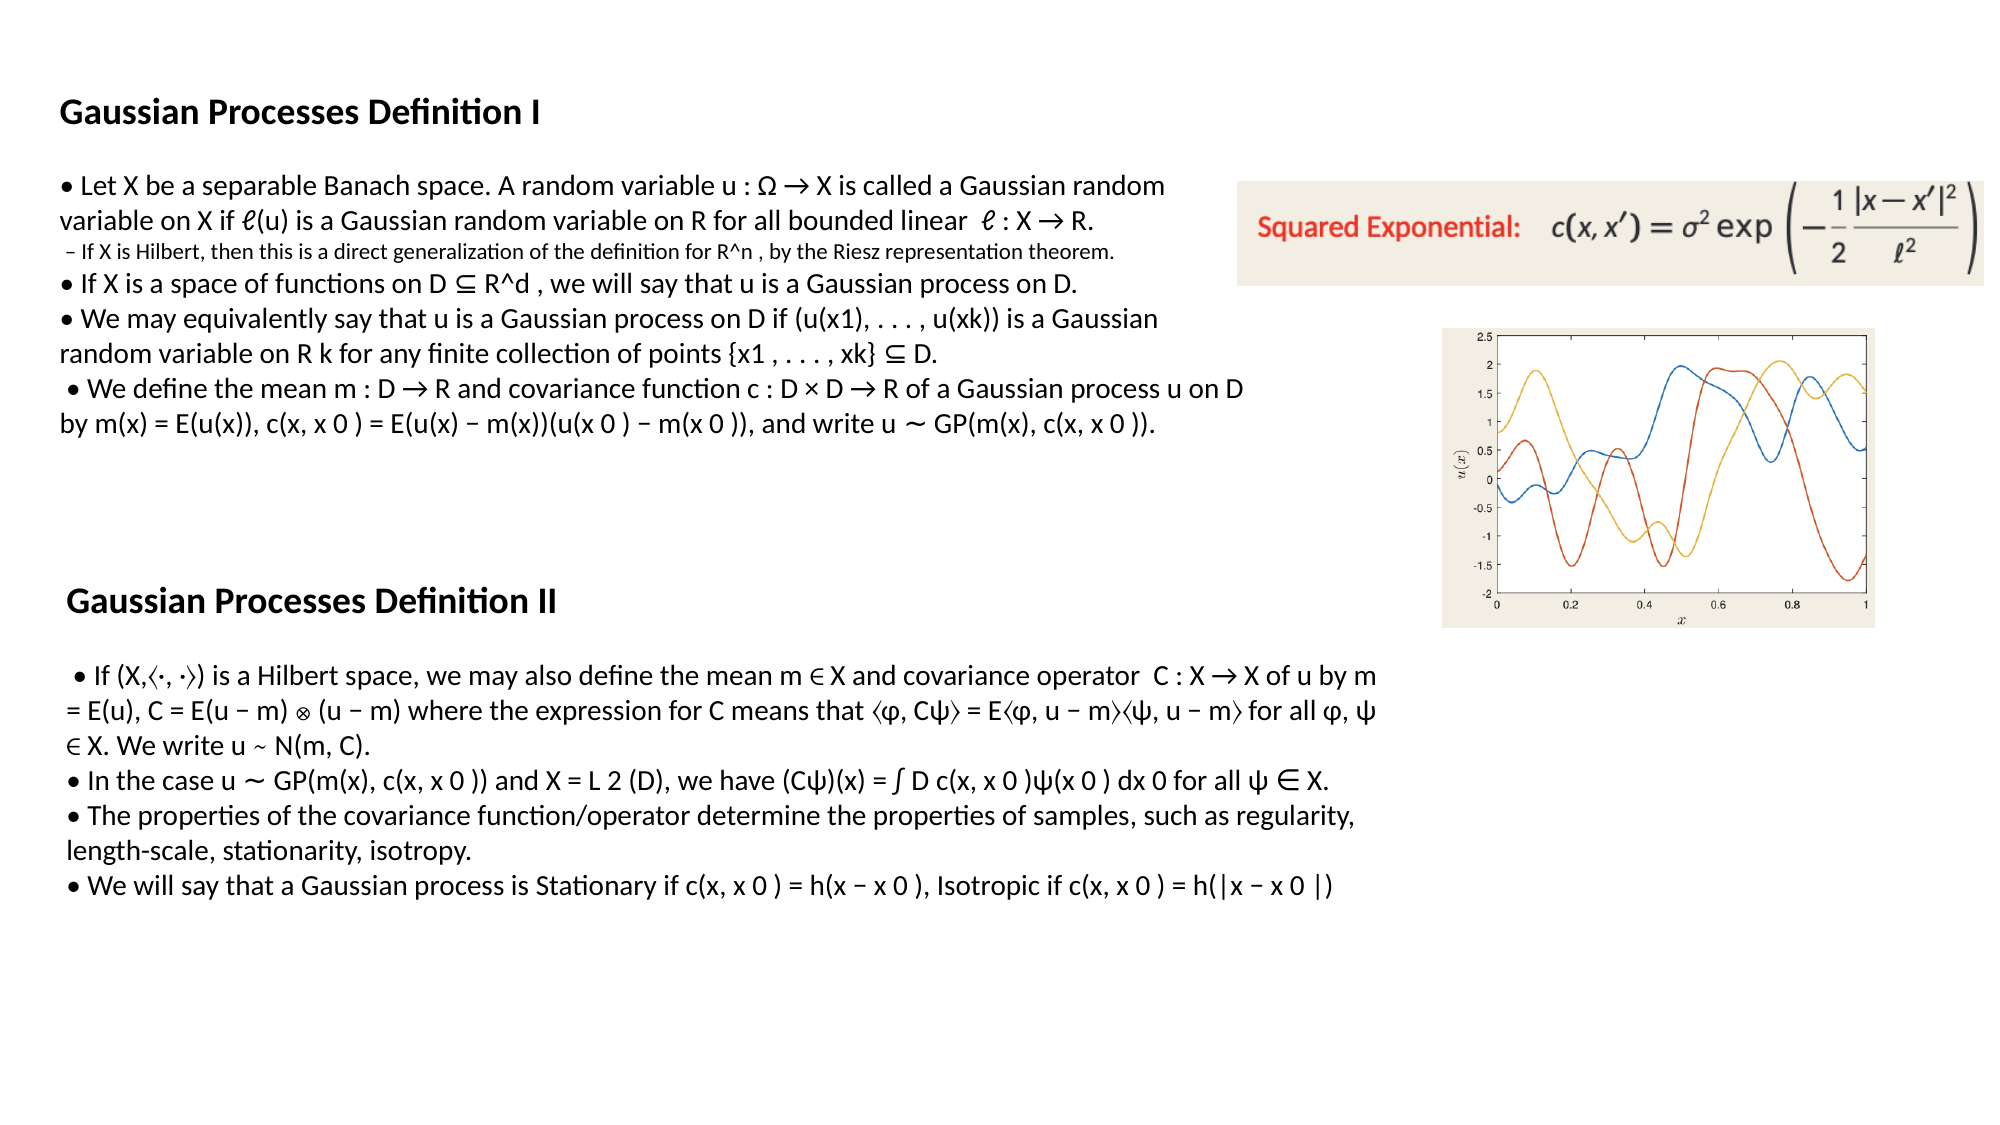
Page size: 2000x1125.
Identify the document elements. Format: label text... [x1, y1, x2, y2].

text_box Gaussian Processes Definition I • Let X be a separable Banach space. A random variable u : Ω → X is called a Gaussian random variable on X if ℓ(u) is a Gaussian random variable on R for all bounded linear ℓ : X → R. – If X is Hilbert, then this is a direct generalization of the definition for R^n , by the Riesz representation theorem. • If X is a space of functions on D ⊆ R^d , we will say that u is a Gaussian process on D. • We may equivalently say that u is a Gaussian process on D if (u(x1), . . . , u(xk)) is a Gaussian random variable on R k for any finite collection of points {x1 , . . . , xk} ⊆ D. • We define the mean m : D → R and covariance function c : D × D → R of a Gaussian process u on D by m(x) = E(u(x)), c(x, x 0 ) = E(u(x) − m(x))(u(x 0 ) − m(x 0 )), and write u ∼ GP(m(x), c(x, x 0 )). [44, 71, 1262, 454]
picture [1236, 181, 1984, 286]
picture [1441, 327, 1875, 628]
text_box Gaussian Processes Definition II • If (X,〈·, ·〉) is a Hilbert space, we may also define the mean m ∈ X and covariance operator C : X → X of u by m = E(u), C = E(u − m) ⊗ (u − m) where the expression for C means that 〈φ, Cψ〉 = E〈φ, u − m〉〈ψ, u − m〉 for all φ, ψ ∈ X. We write u ∼ N(m, C). • In the case u ∼ GP(m(x), c(x, x 0 )) and X = L 2 (D), we have (Cψ)(x) = ∫︁ D c(x, x 0 )ψ(x 0 ) dx 0 for all ψ ∈ X. • The properties of the covariance function/operator determine the properties of samples, such as regularity, length-scale, stationarity, isotropy. • We will say that a Gaussian process is Stationary if c(x, x 0 ) = h(x − x 0 ), Isotropic if c(x, x 0 ) = h(|x − x 0 |) [51, 561, 1413, 917]
